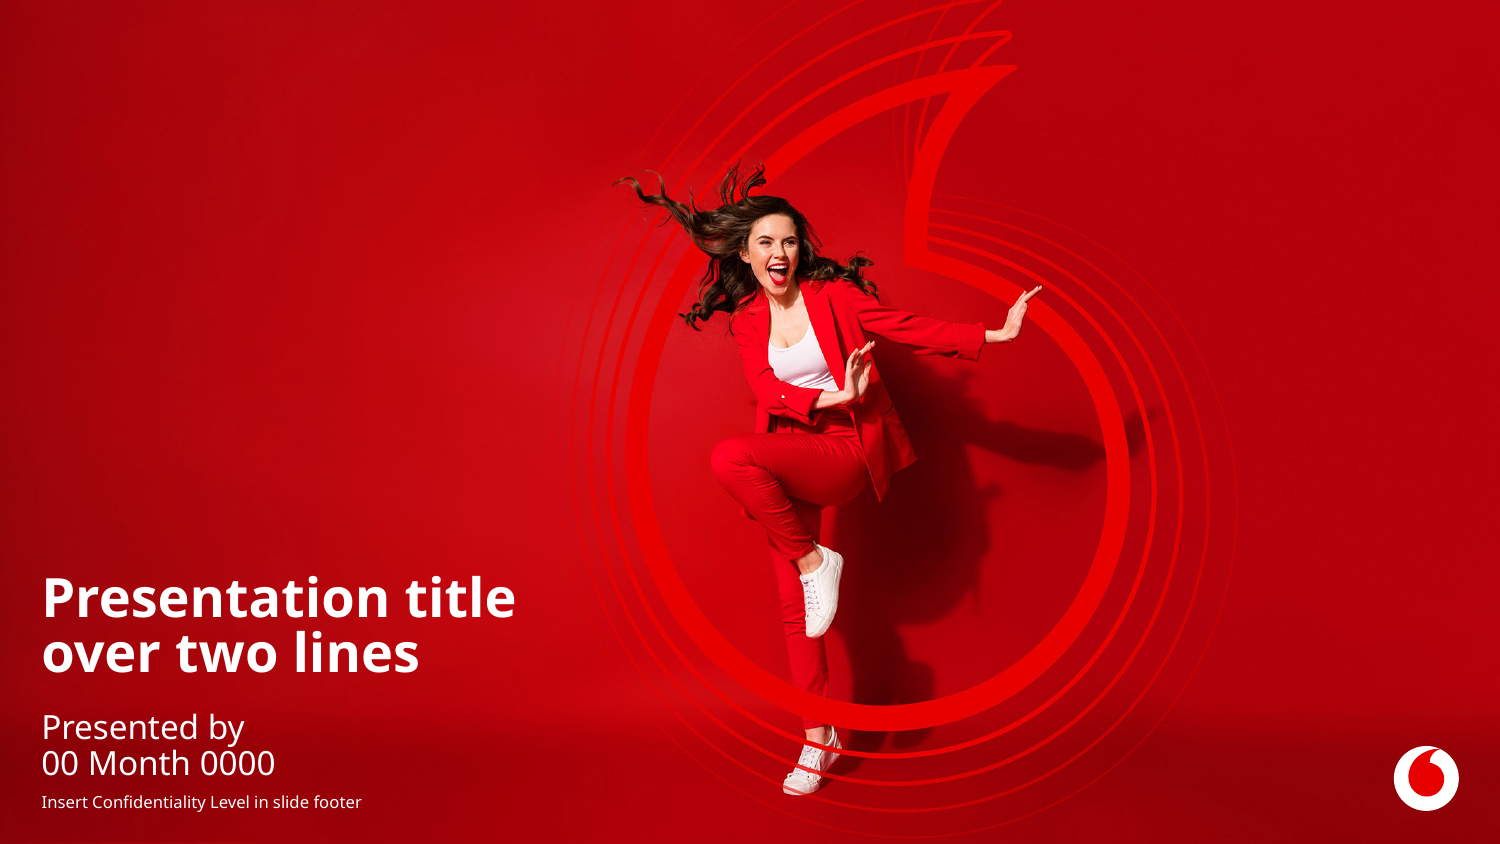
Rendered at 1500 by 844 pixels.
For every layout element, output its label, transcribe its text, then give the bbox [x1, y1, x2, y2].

subtitle Presented by 00 Month 0000 [41, 670, 384, 772]
picture [0, 0, 1500, 844]
footer Insert Confidentiality Level in slide footer [41, 772, 385, 813]
title Presentation title over two lines [41, 572, 733, 692]
